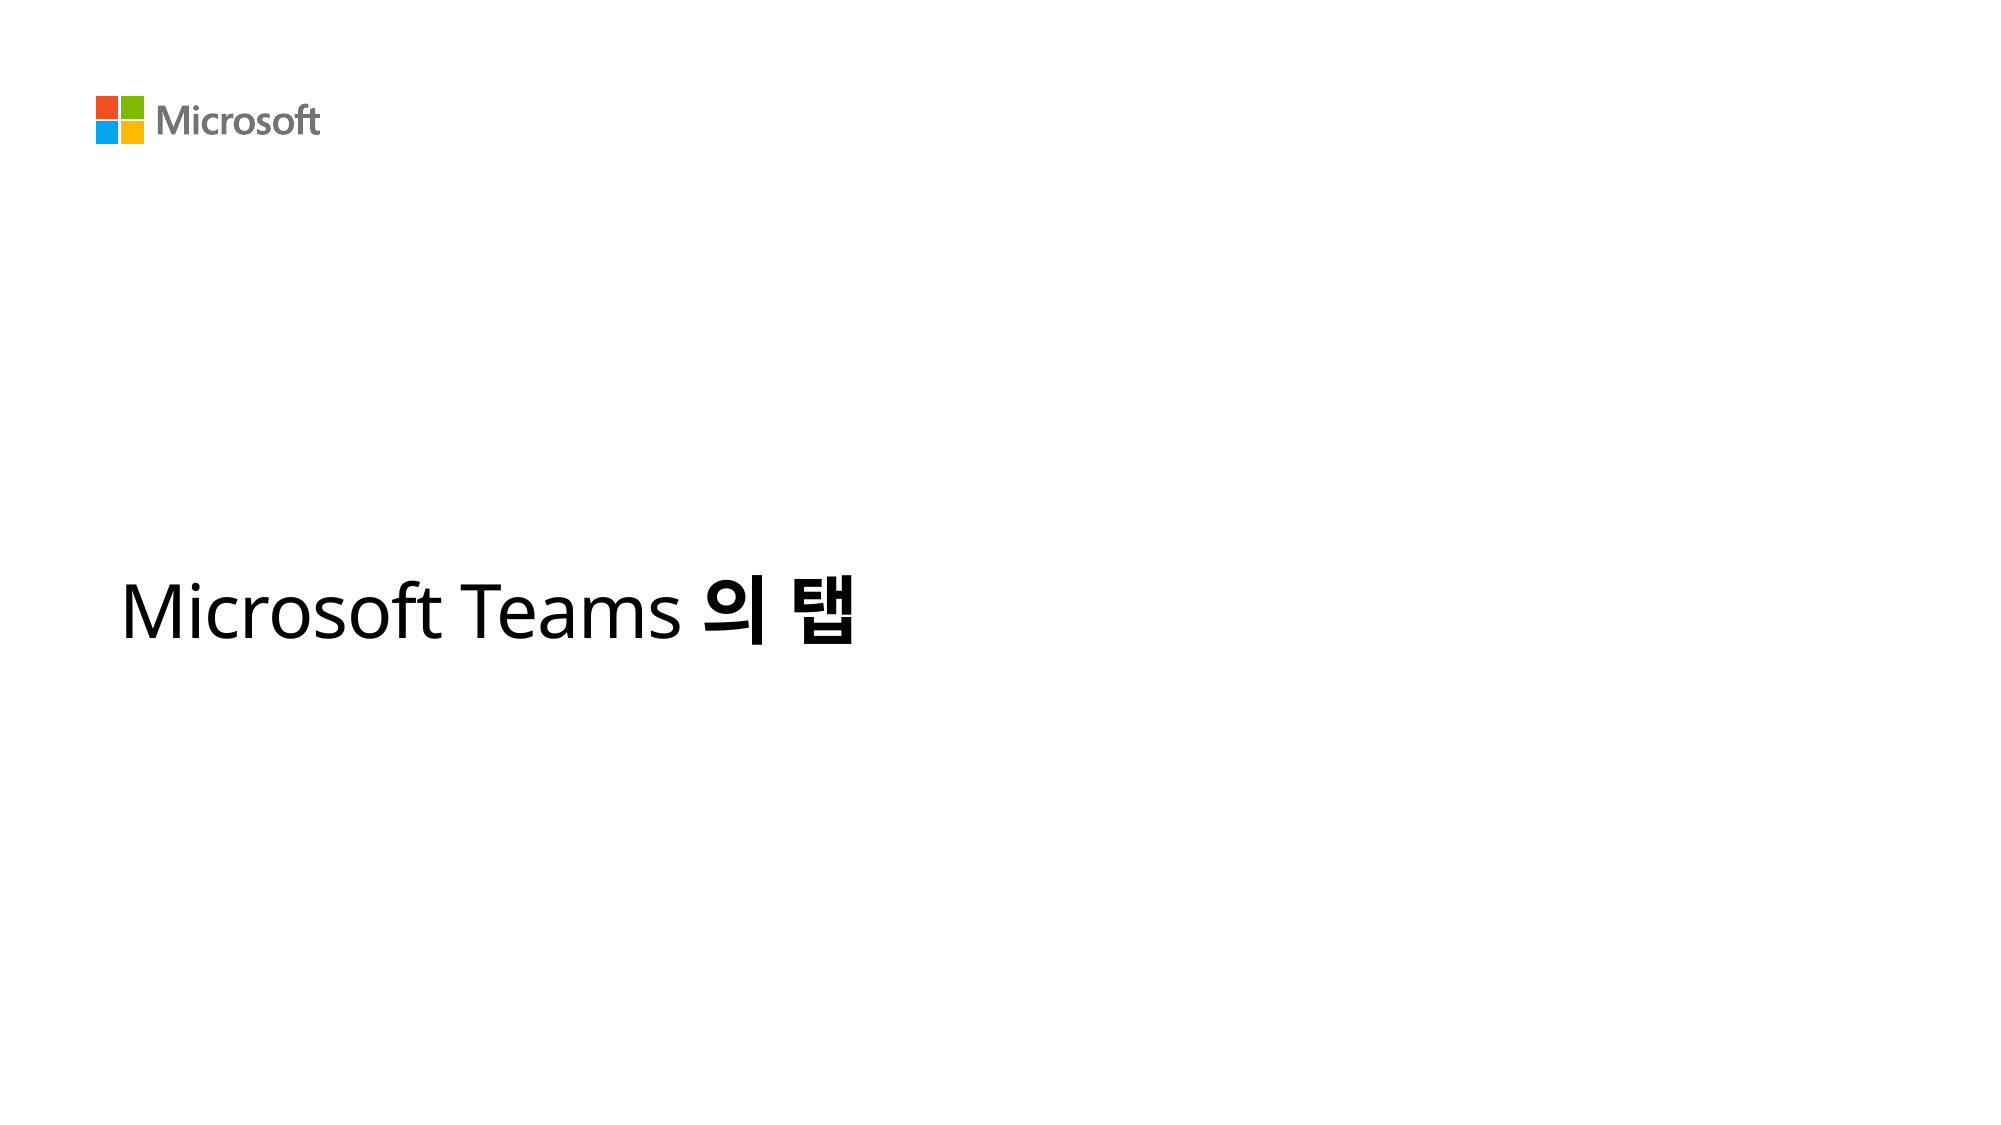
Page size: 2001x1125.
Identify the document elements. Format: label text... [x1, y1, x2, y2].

title Microsoft Teams의 탭 [119, 562, 1620, 654]
